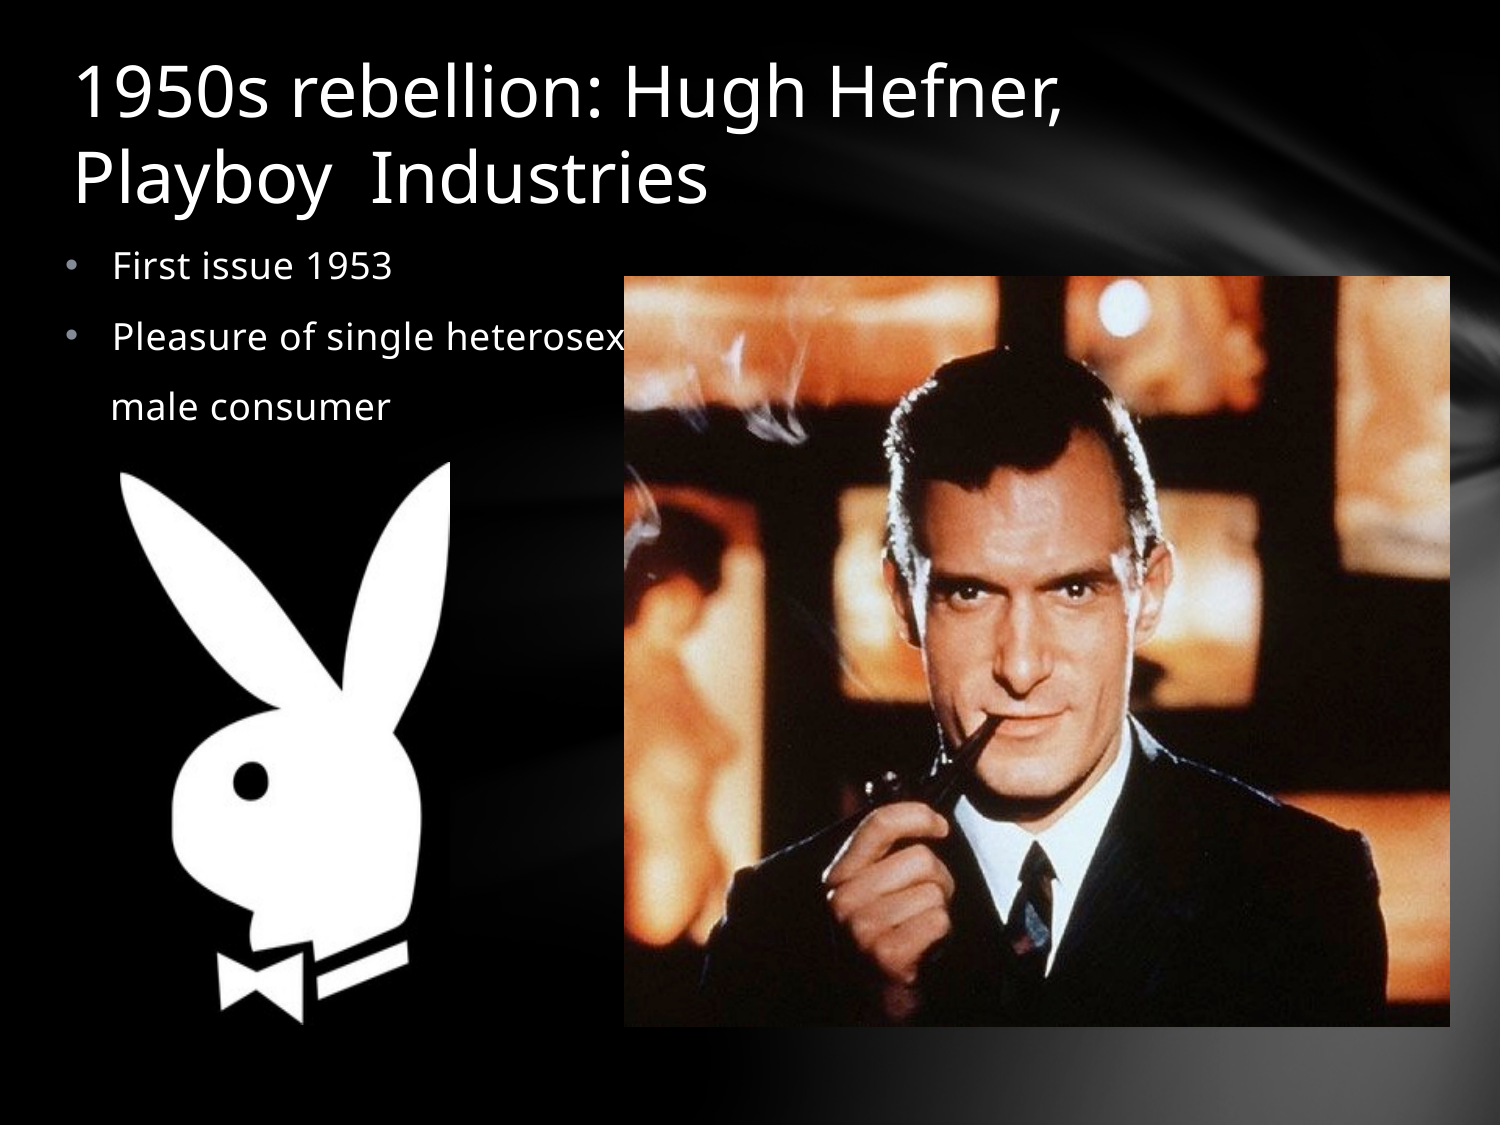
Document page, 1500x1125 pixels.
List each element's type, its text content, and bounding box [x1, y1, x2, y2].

list First issue 1953 Pleasure of single heterosexual male consumer [50, 234, 1281, 975]
title 1950s rebellion: Hugh Hefner, Playboy Industries [57, 37, 1318, 225]
picture [119, 462, 451, 1026]
picture [624, 276, 1451, 1027]
